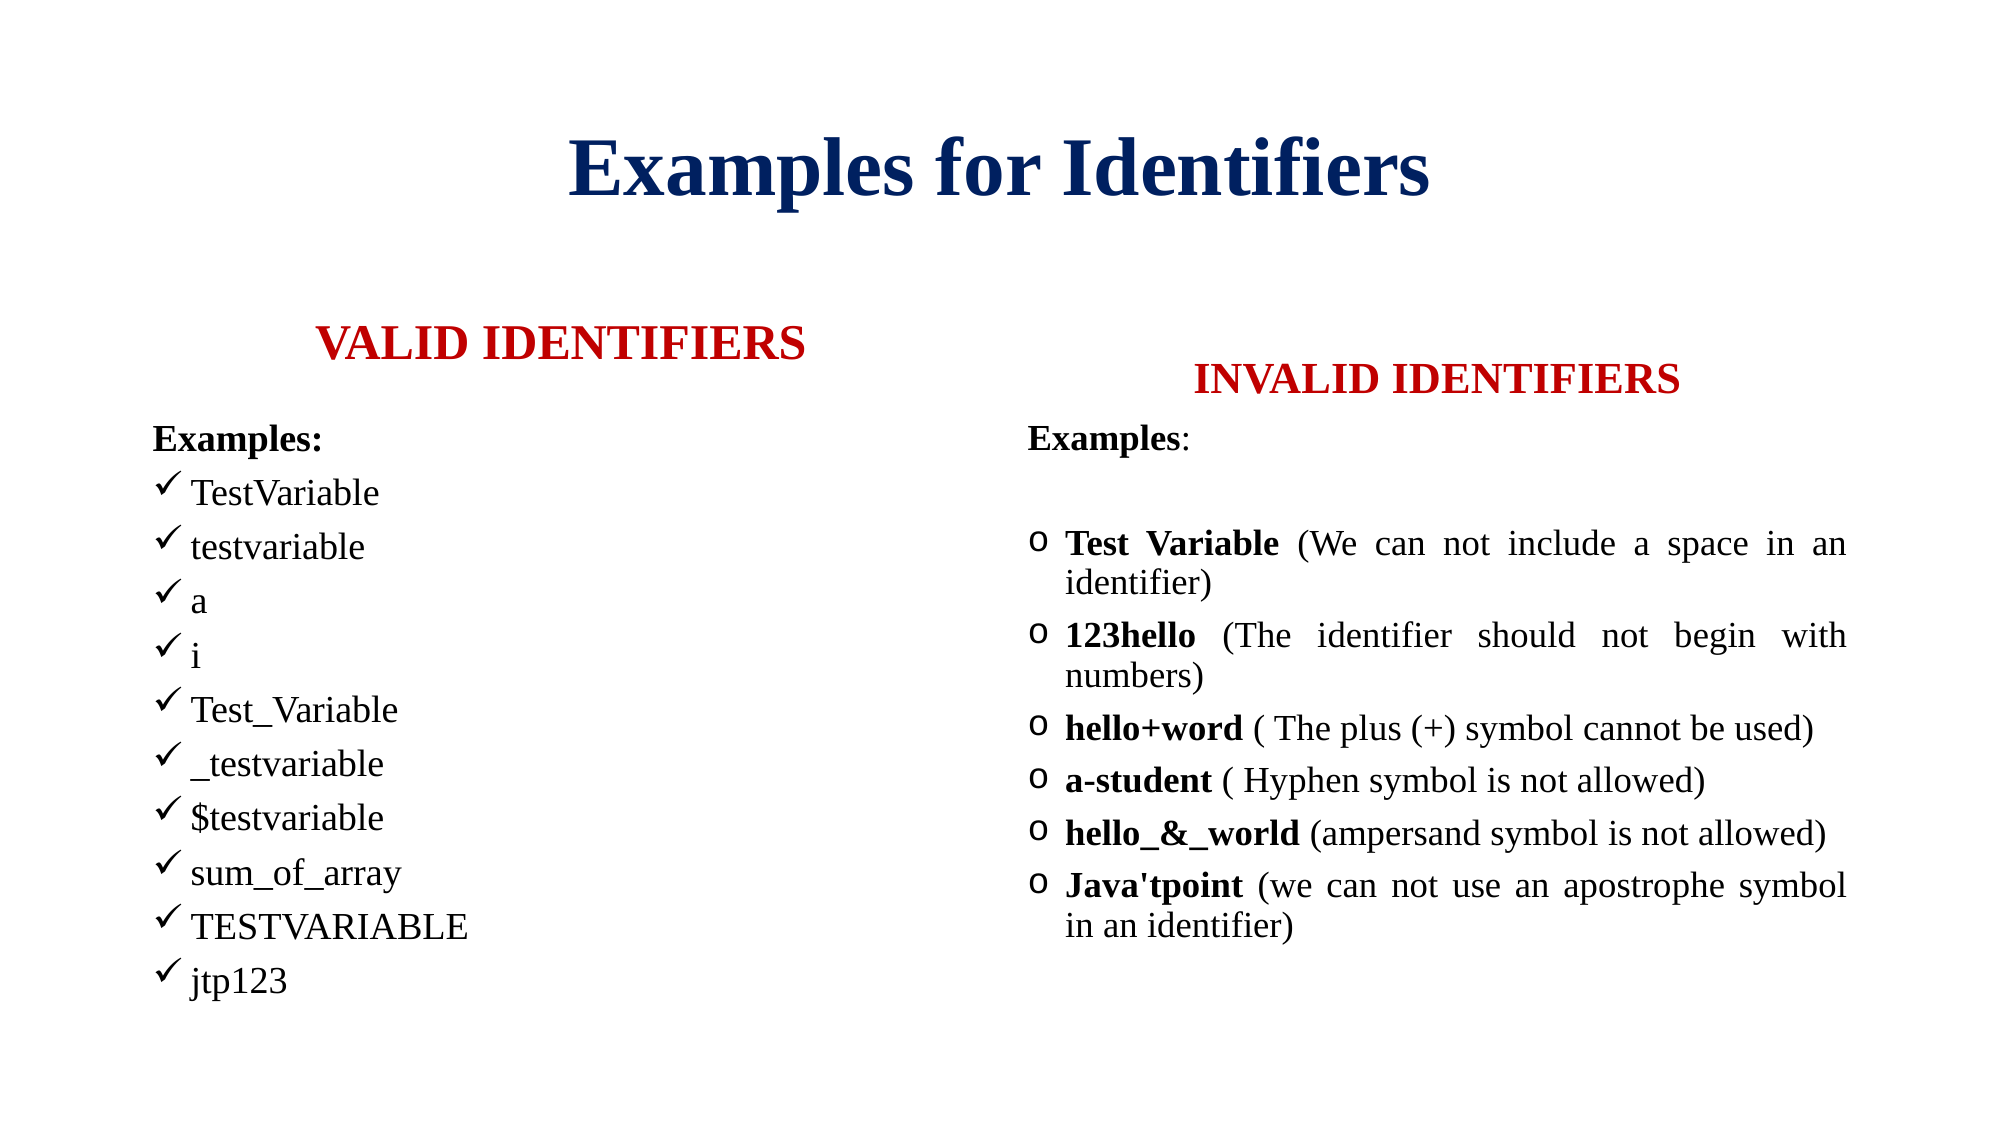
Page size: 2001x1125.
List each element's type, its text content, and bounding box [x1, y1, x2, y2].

list Examples: TestVariable testvariable a i Test_Variable _testvariable $testvariable sum_of_array TESTVARIABLE jtp123 [137, 410, 984, 1016]
list Examples: Test Variable (We can not include a space in an identifier) 123hello (The identifier should not begin with numbers) hello+word ( The plus (+) symbol cannot be used) a-student ( Hyphen symbol is not allowed) hello_&_world (ampersand symbol is not allowed) Java'tpoint (we can not use an apostrophe symbol in an identifier) [1012, 410, 1863, 1016]
list INVALID IDENTIFIERS [1012, 275, 1863, 410]
title Examples for Identifiers [137, 59, 1863, 278]
list VALID IDENTIFIERS [137, 275, 984, 410]
